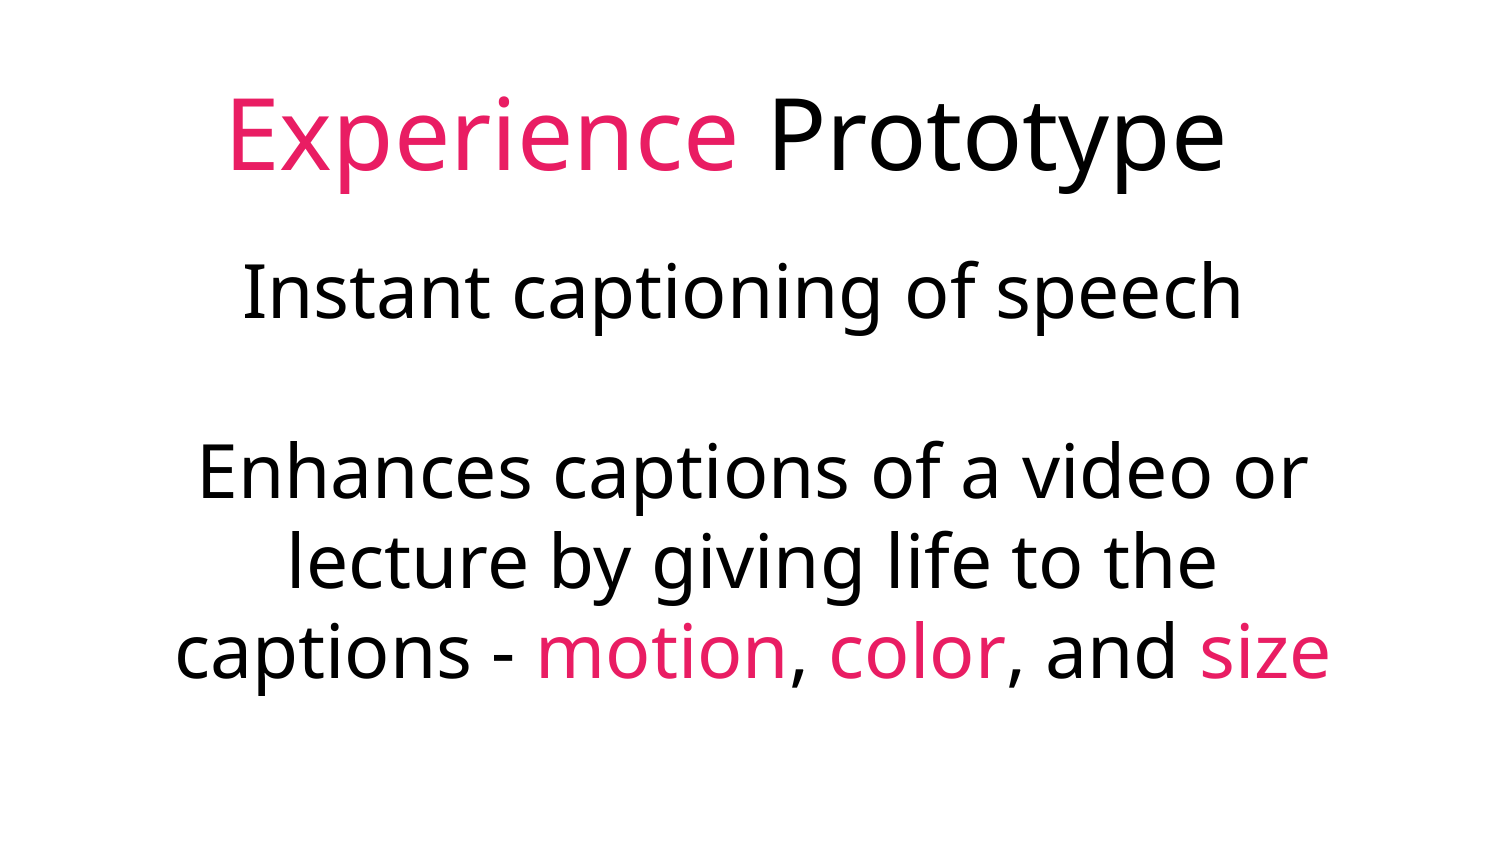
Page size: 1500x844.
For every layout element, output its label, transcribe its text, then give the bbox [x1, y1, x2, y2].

text_box Instant captioning of speech Enhances captions of a video or lecture by giving life to the captions - motion, color, and size [114, 228, 1392, 677]
text_box Experience Prototype [60, 55, 1392, 174]
